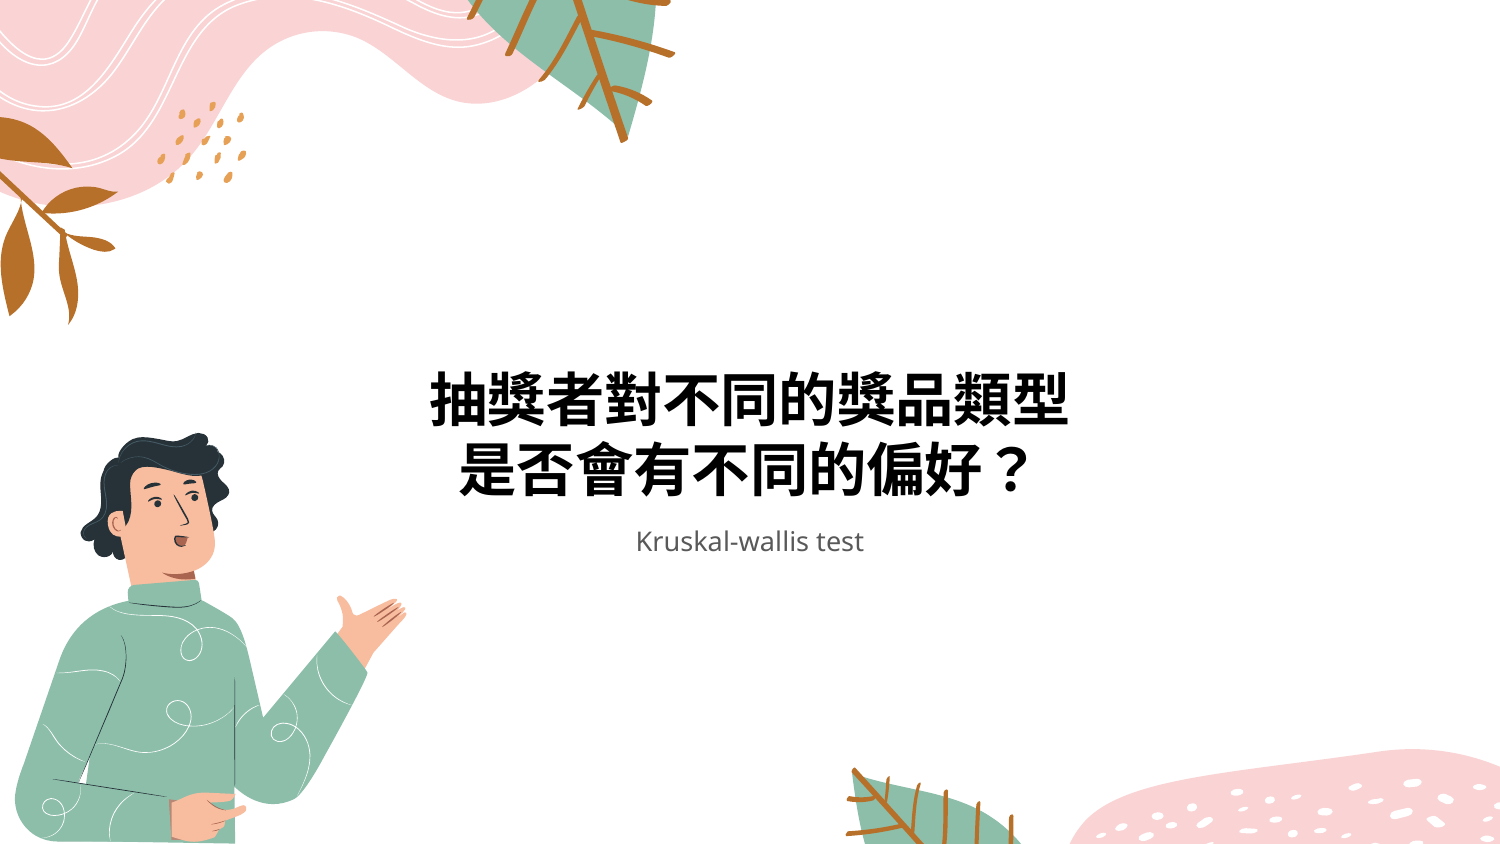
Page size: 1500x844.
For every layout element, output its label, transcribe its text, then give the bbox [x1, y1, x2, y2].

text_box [12, 431, 412, 844]
list Kruskal-wallis test [415, 504, 1383, 576]
title 抽獎者對不同的獎品類型 是否會有不同的偏好？ [117, 374, 1383, 504]
